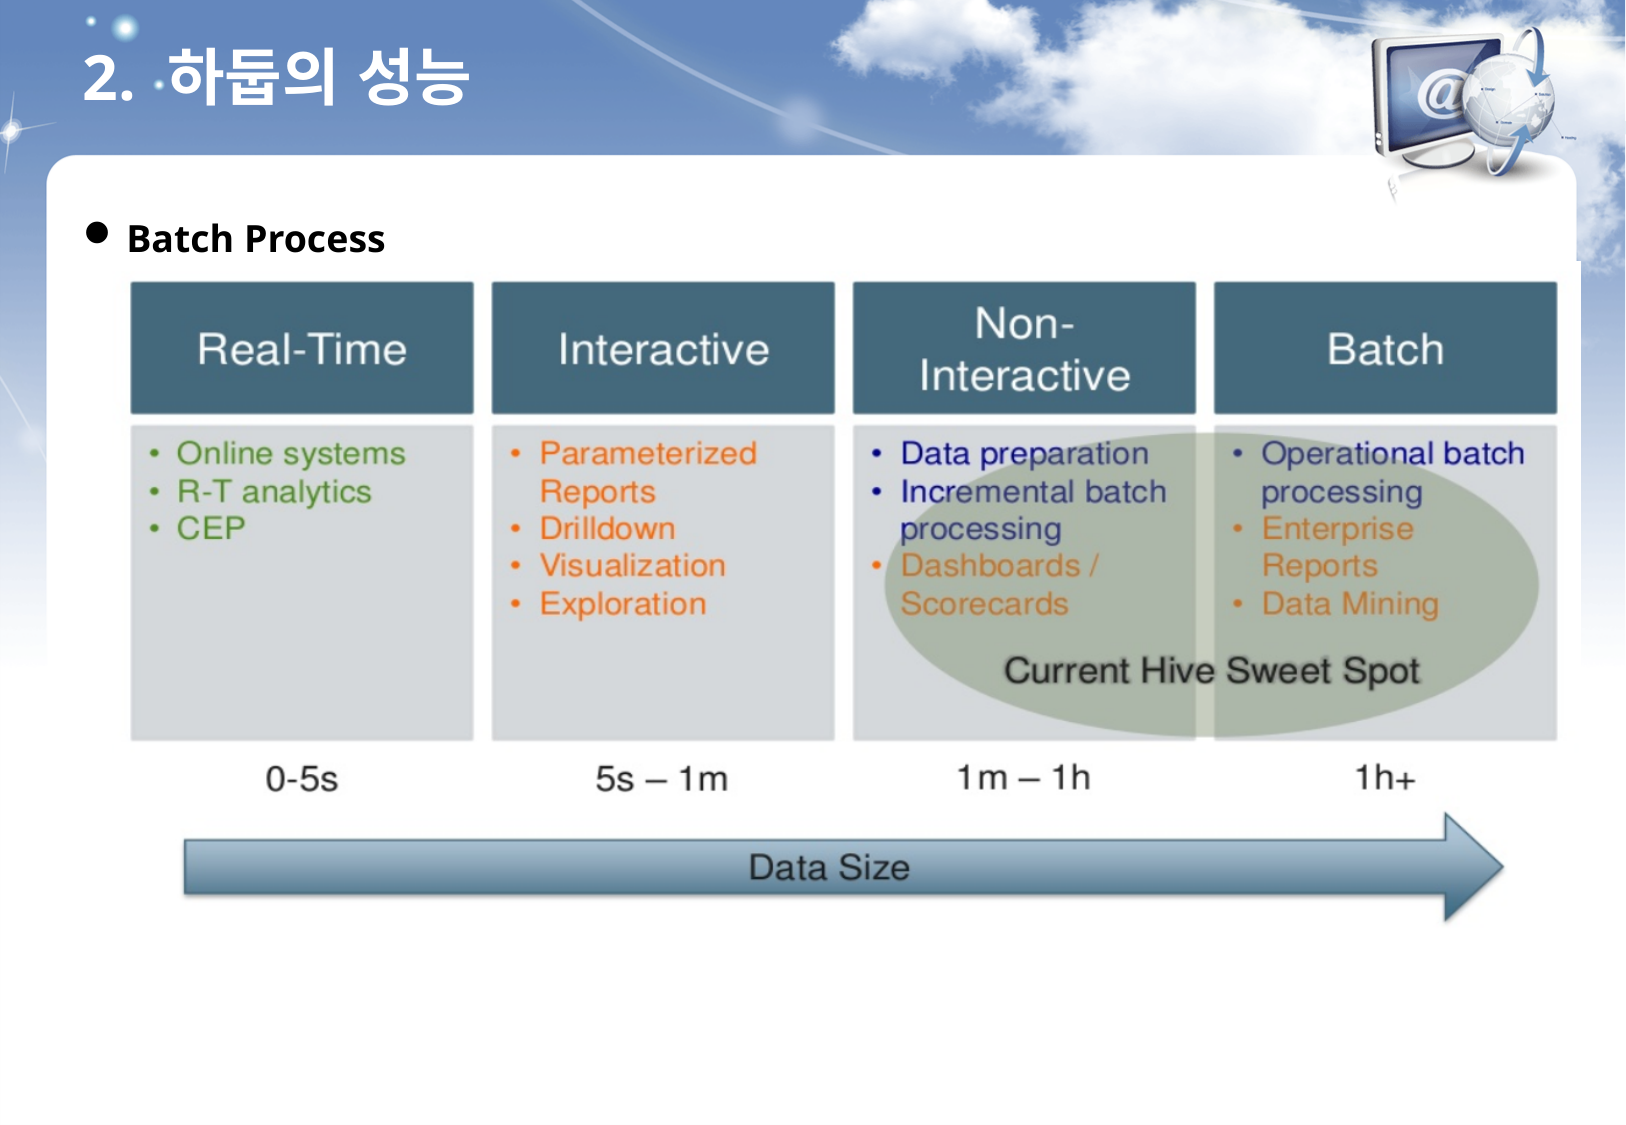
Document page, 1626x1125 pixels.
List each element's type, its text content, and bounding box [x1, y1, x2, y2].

picture [0, 0, 1626, 1125]
title Batch Process Only [68, 198, 485, 402]
text_box 2. 하둡의 성능 [68, 31, 1464, 138]
